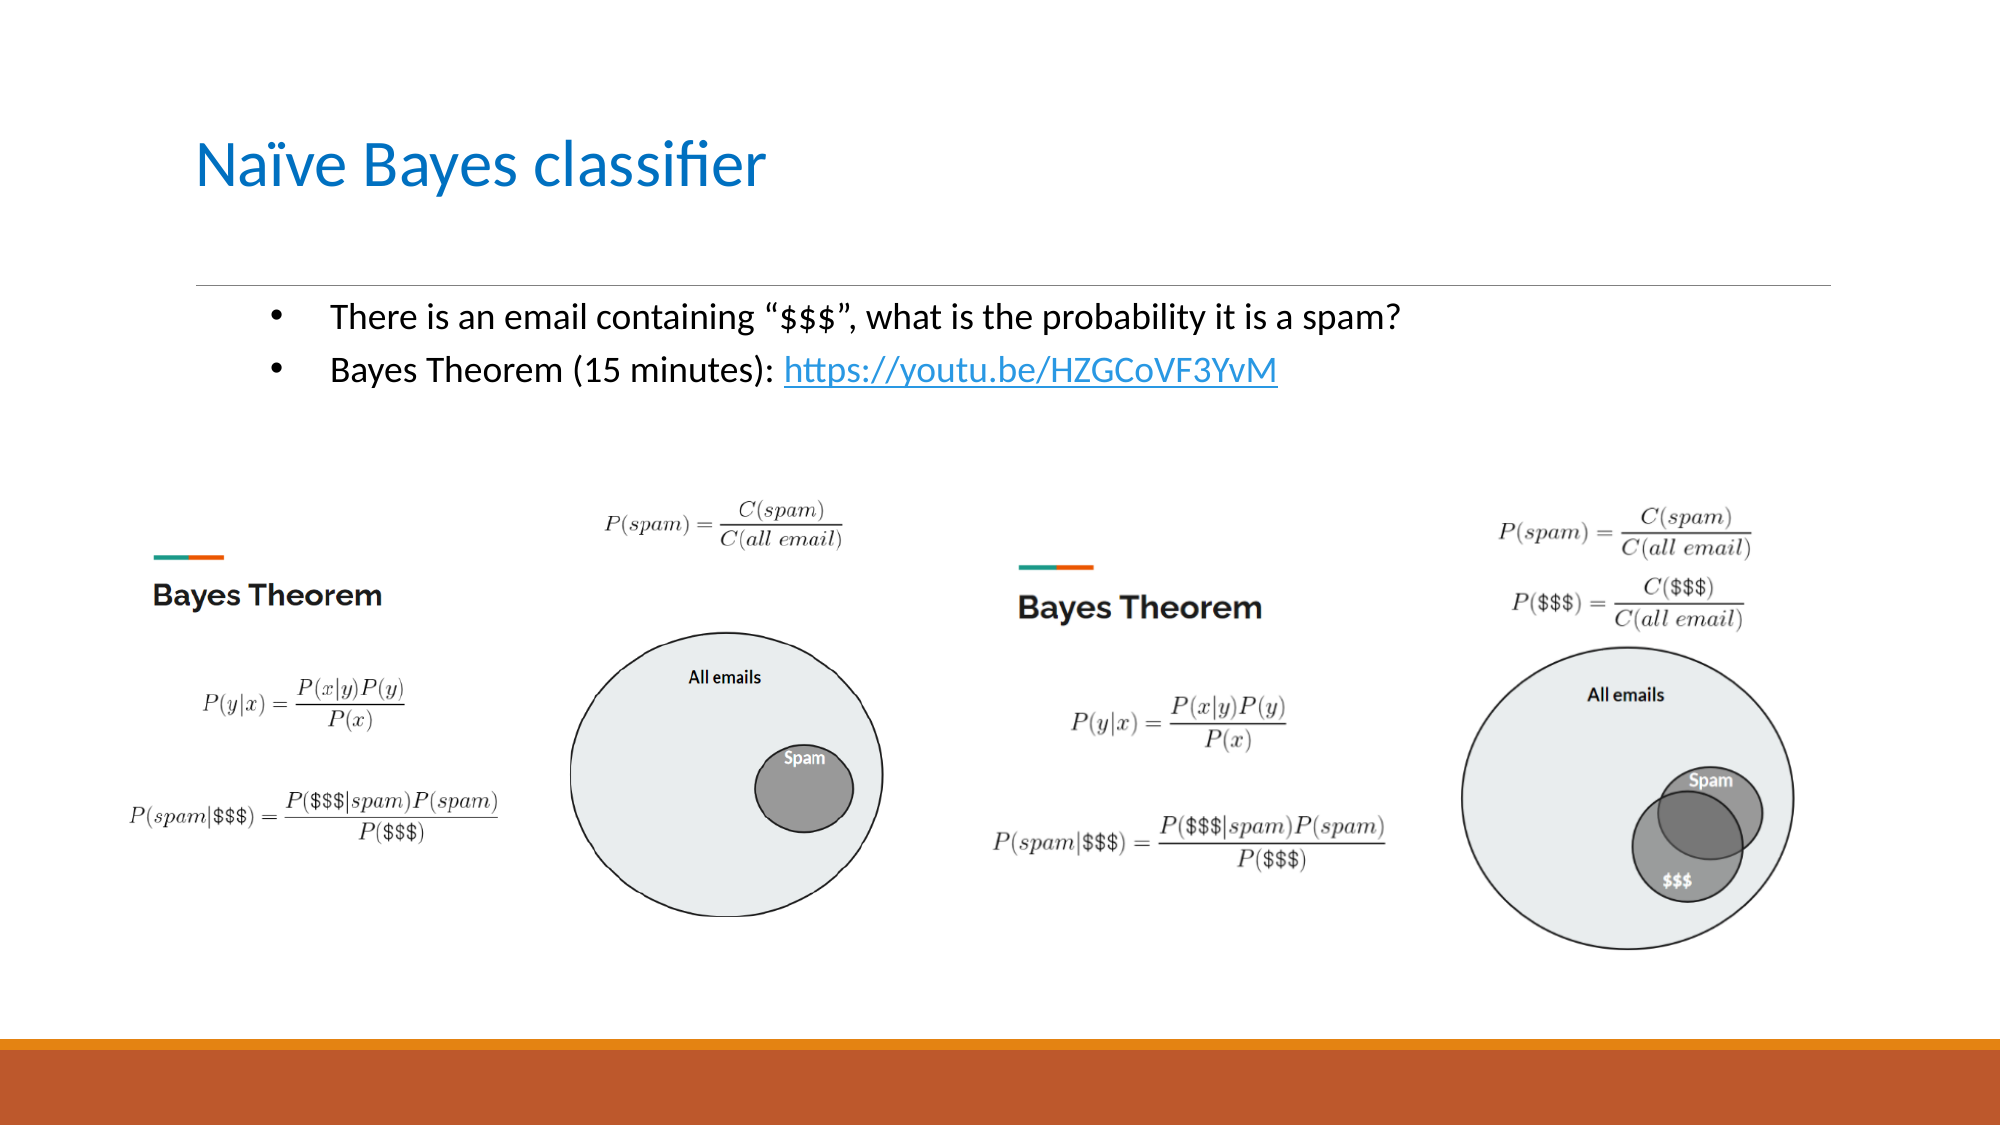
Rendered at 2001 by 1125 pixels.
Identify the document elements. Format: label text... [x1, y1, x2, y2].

title Naïve Bayes classifier [180, 47, 1830, 284]
list There is an email containing “$$$”, what is the probability it is a spam? Bayes Theorem (15 minutes): https://youtu.be/HZGCoVF3YvM [180, 284, 1830, 528]
picture [113, 496, 935, 917]
picture [976, 496, 1830, 958]
